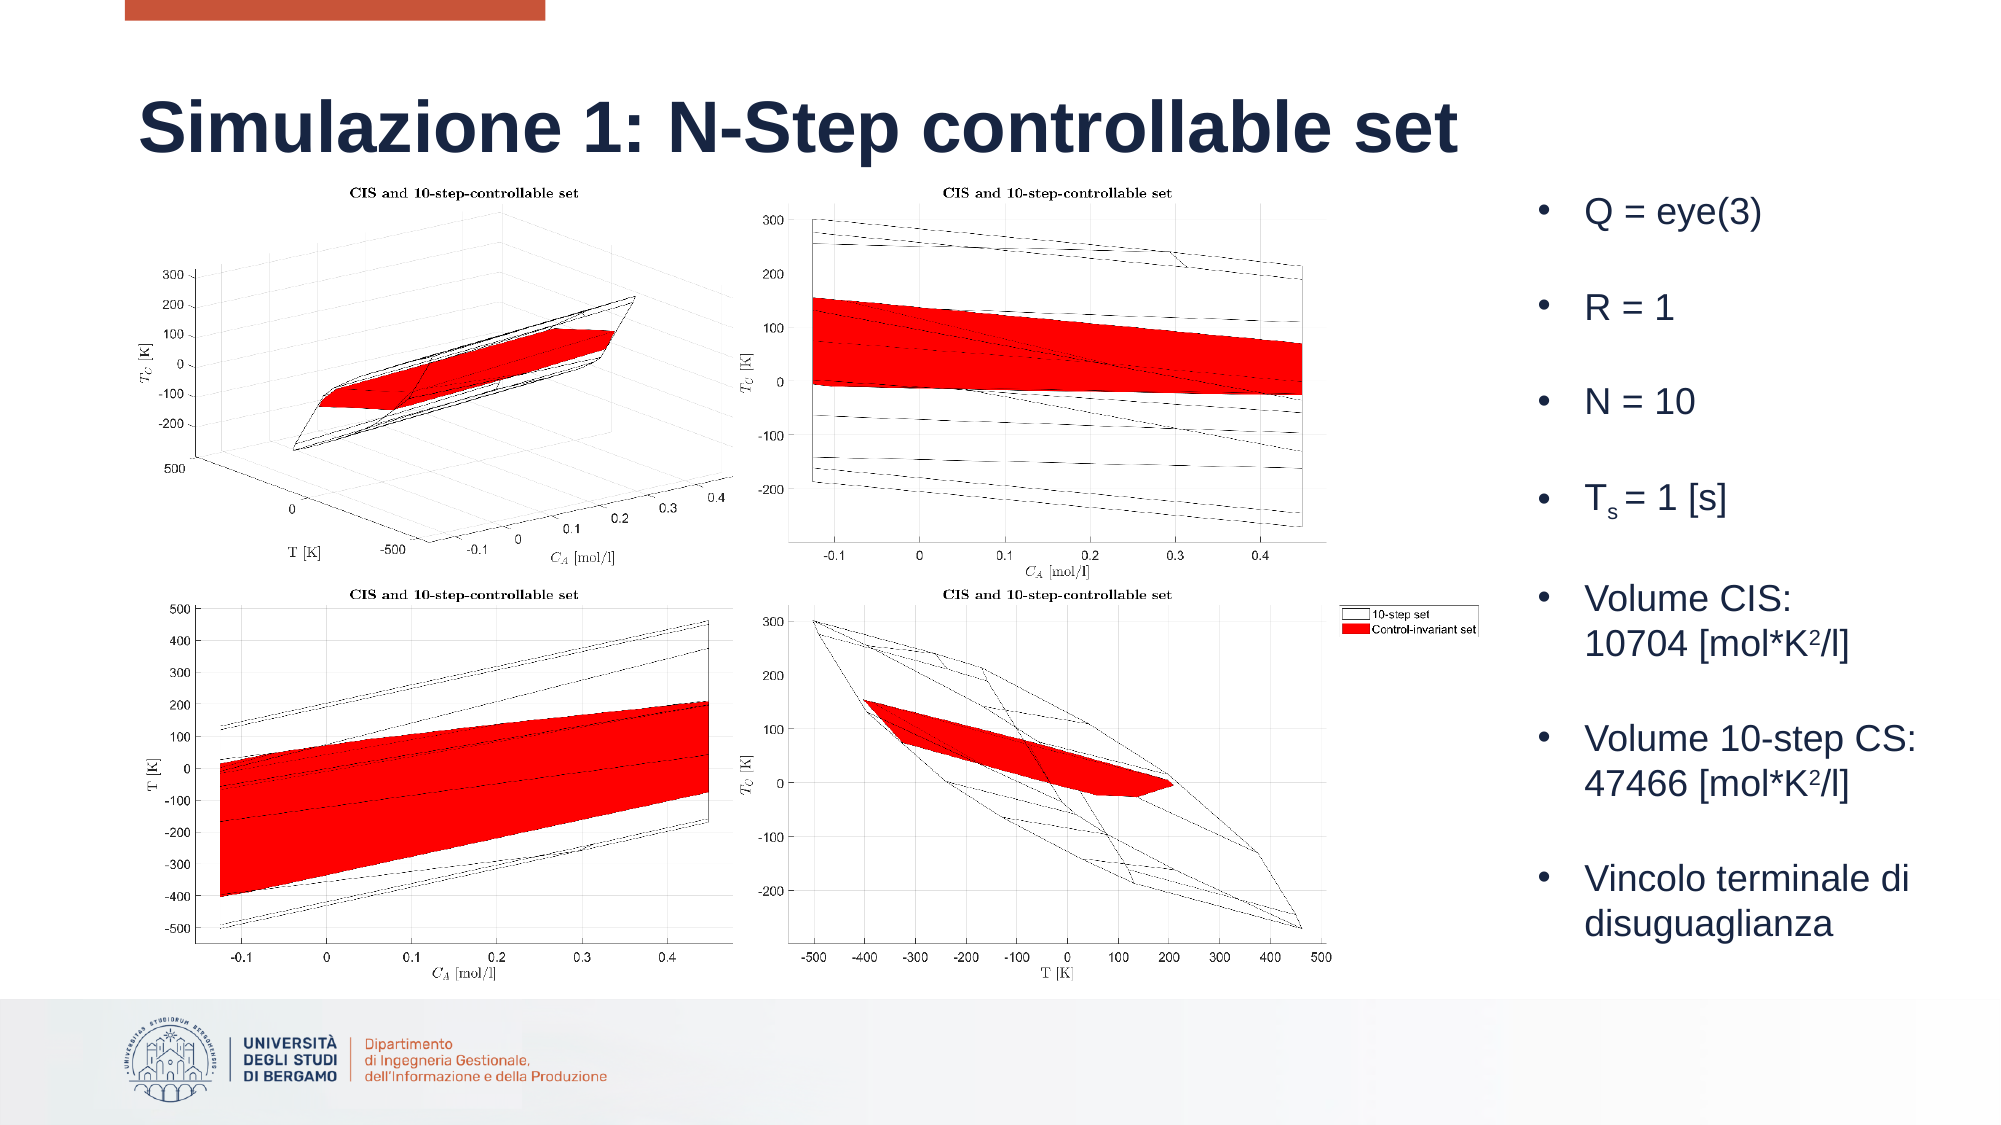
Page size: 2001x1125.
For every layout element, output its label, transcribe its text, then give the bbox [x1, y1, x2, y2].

list Q = eye(3) R = 1 N = 10 Ts = 1 [s] Volume CIS: 10704 [mol*K2/l] Volume 10-step CS: 47466 [mol*K2/l] Vincolo terminale di disuguaglianza [1537, 187, 2000, 945]
picture [0, 999, 2000, 1125]
title Simulazione 1: N-Step controllable set [138, 79, 1725, 168]
picture [137, 187, 1480, 981]
